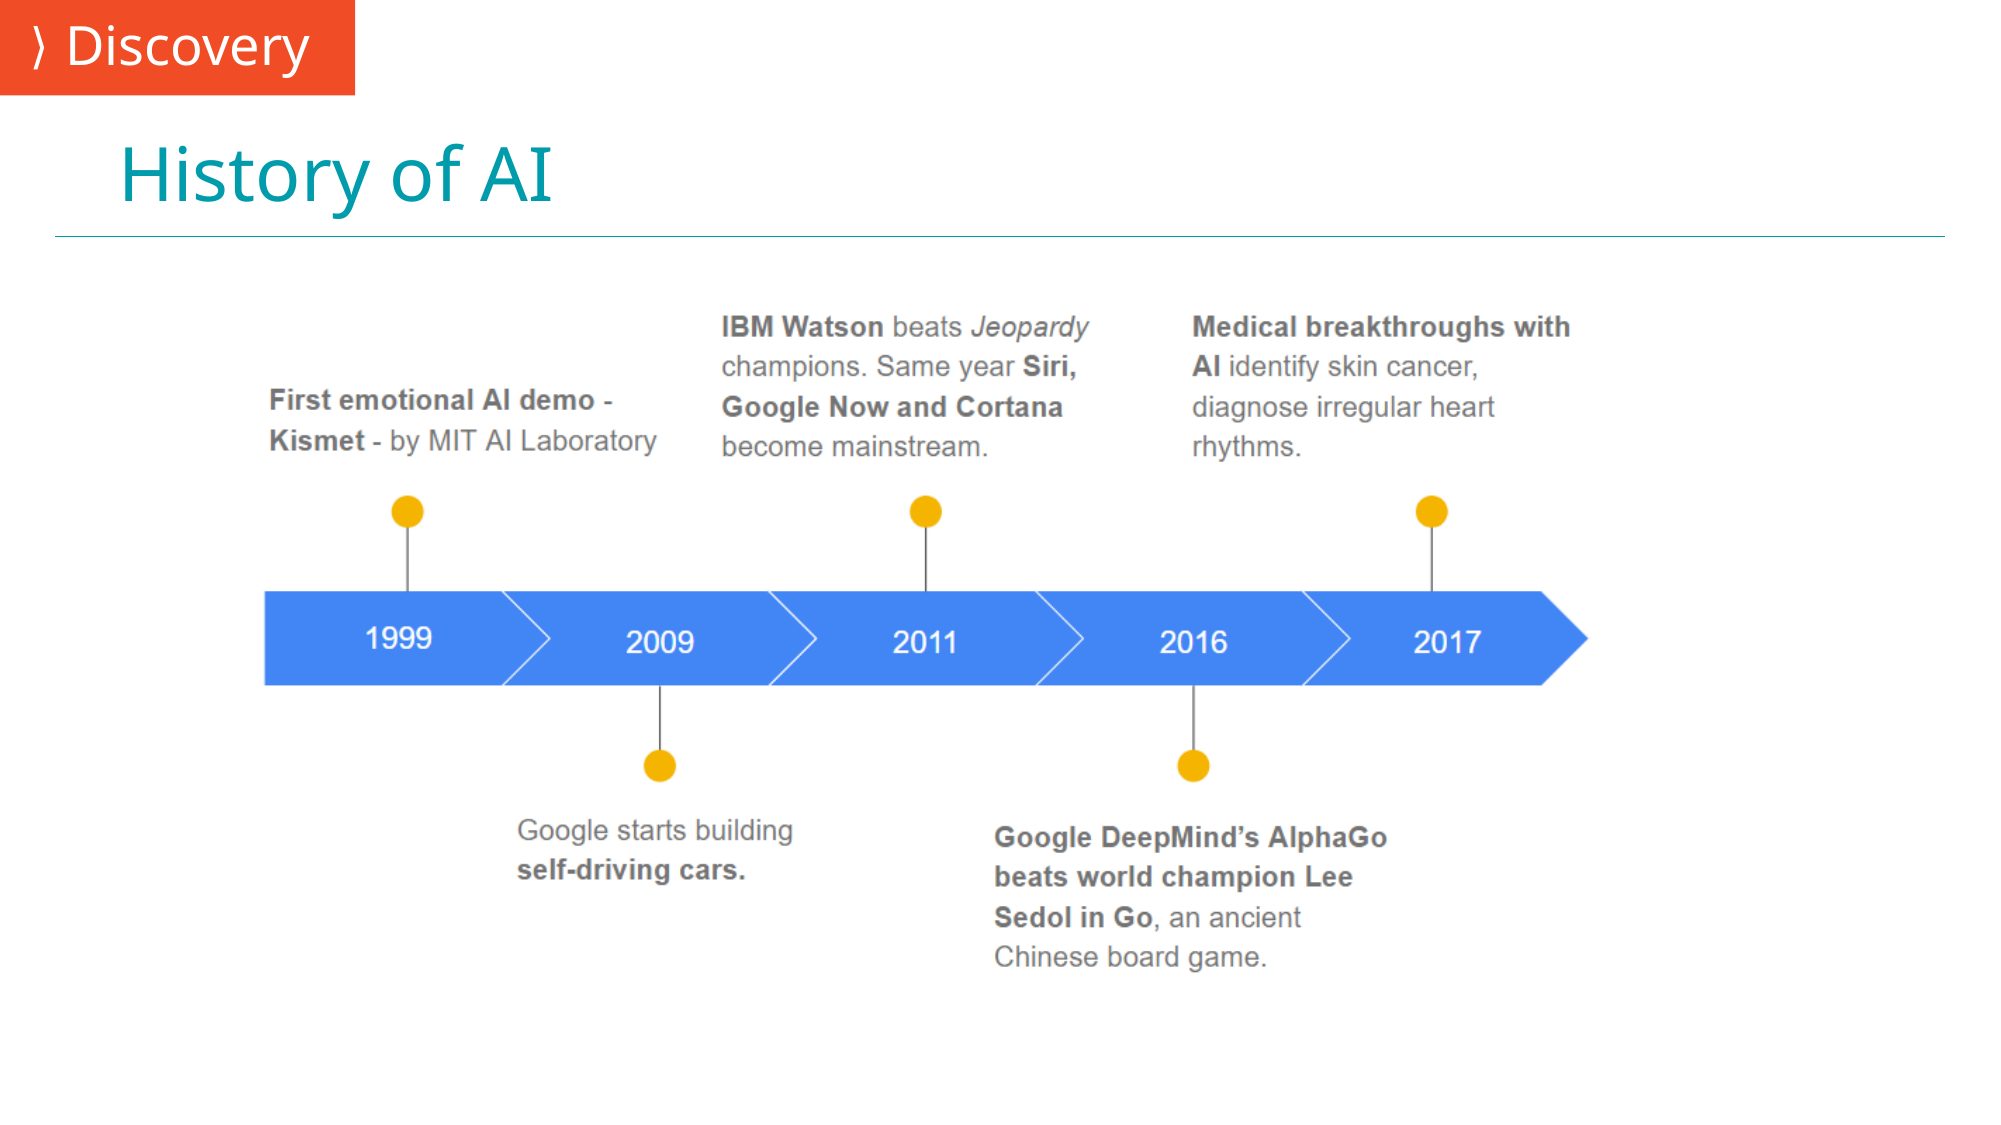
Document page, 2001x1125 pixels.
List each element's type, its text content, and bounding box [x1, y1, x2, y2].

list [243, 275, 1606, 1002]
list Discovery [0, 0, 356, 96]
title History of AI [0, 93, 2000, 236]
